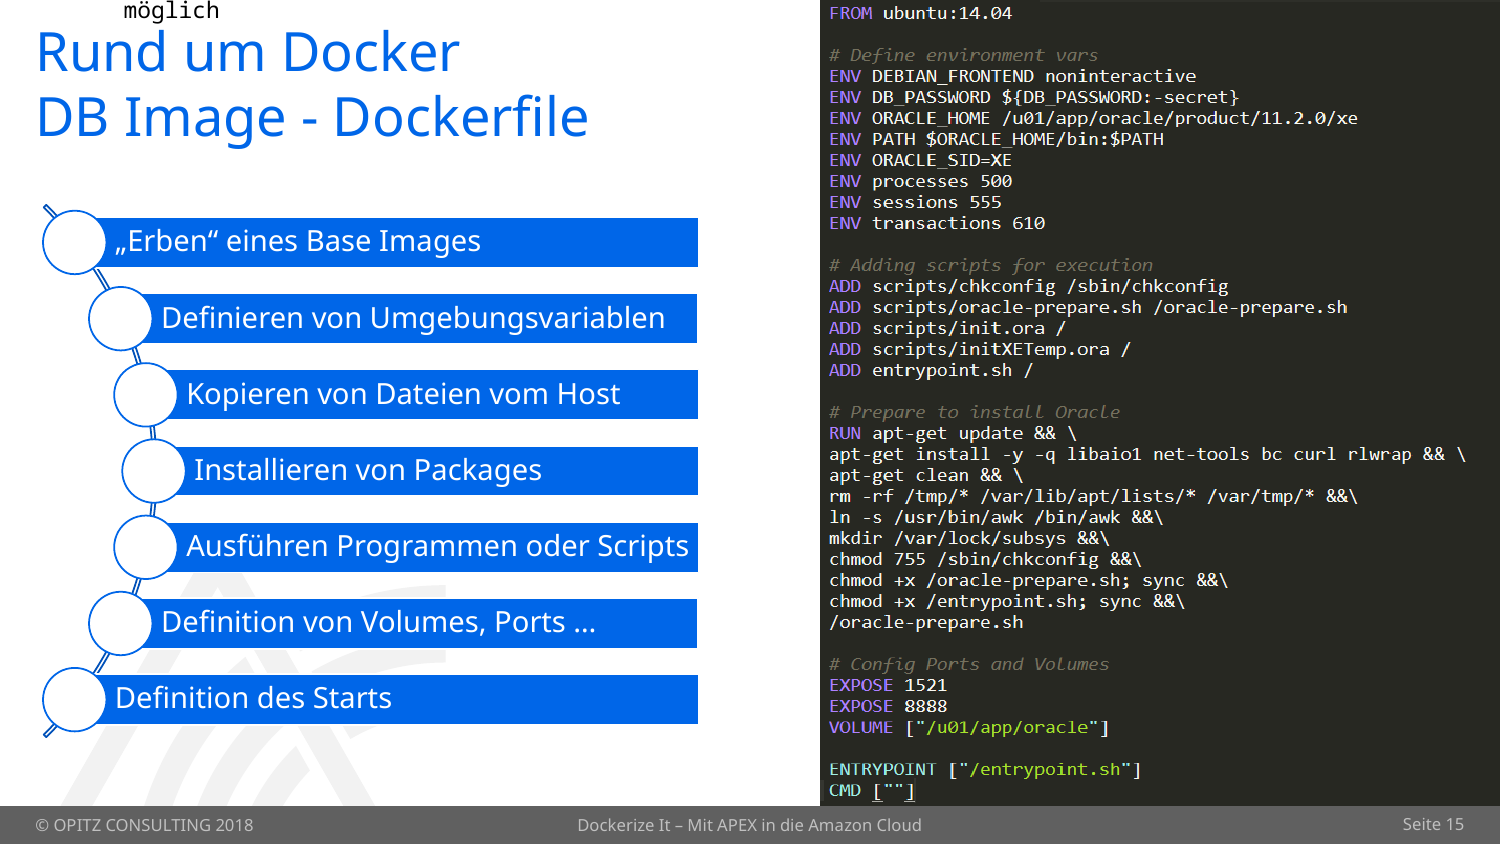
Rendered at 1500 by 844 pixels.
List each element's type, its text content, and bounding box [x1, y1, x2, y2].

title Rund um Docker DB Image - Dockerfile [35, 14, 820, 148]
slide_number Seite 15 [1305, 807, 1465, 844]
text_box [35, 191, 707, 751]
footer Dockerize It – Mit APEX in die Amazon Cloud [496, 806, 1004, 844]
picture [820, 0, 1500, 807]
